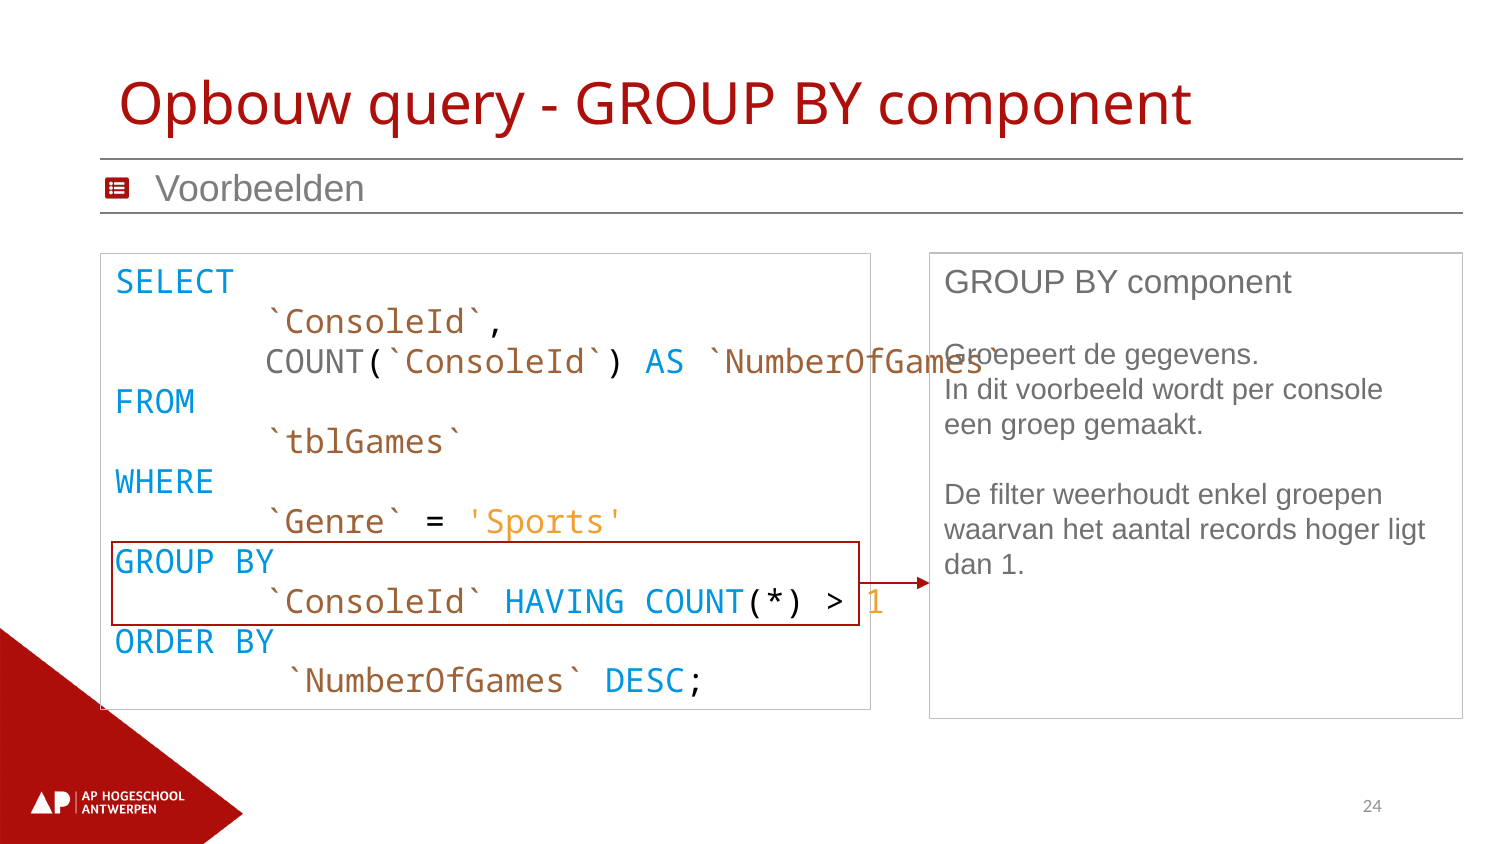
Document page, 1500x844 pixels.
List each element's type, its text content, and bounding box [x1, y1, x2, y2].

slide_number 24 [1263, 782, 1397, 827]
text_box GROUP BY component Groepeert de gegevens. In dit voorbeeld wordt per console een groep gemaakt. De filter weerhoudt enkel groepen waarvan het aantal records hoger ligt dan 1. [929, 252, 1463, 719]
text_box SELECT `ConsoleId`, COUNT(`ConsoleId`) AS `NumberOfGames` FROM `tblGames` WHERE `Genre` = 'Sports' GROUP BY `ConsoleId` HAVING COUNT(*) > 1 ORDER BY `NumberOfGames` DESC; [100, 253, 871, 710]
picture [0, 623, 246, 844]
text_box [111, 541, 860, 626]
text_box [100, 158, 1463, 213]
title Opbouw query - GROUP BY component [103, 66, 1397, 141]
